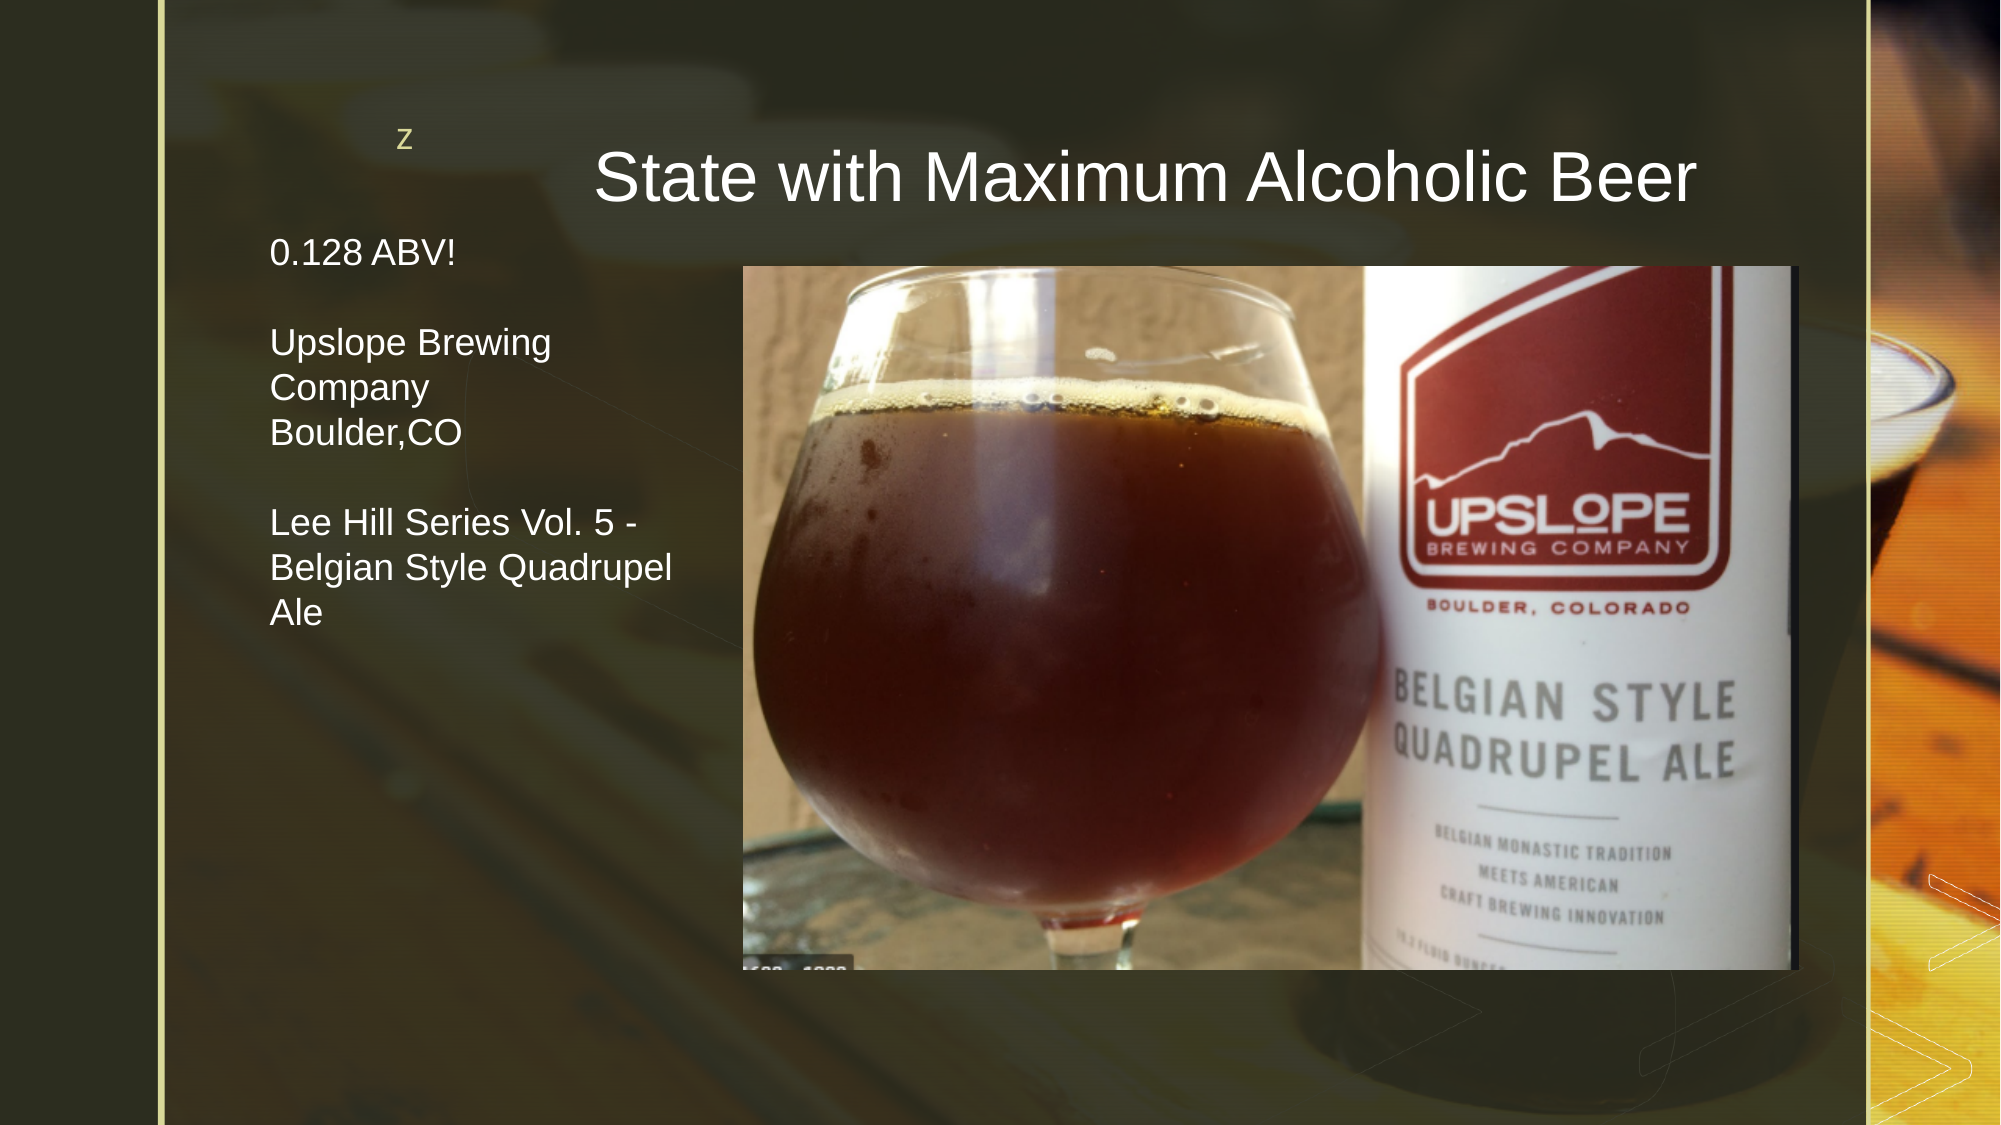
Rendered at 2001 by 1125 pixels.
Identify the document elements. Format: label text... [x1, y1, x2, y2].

picture [1871, 0, 2001, 1125]
title State with Maximum Alcoholic Beer [428, 132, 1734, 310]
text_box 0.128 ABV! Upslope Brewing Company Boulder,CO Lee Hill Series Vol. 5 - Belgian Style Quadrupel Ale [254, 220, 703, 641]
picture [743, 266, 1799, 971]
